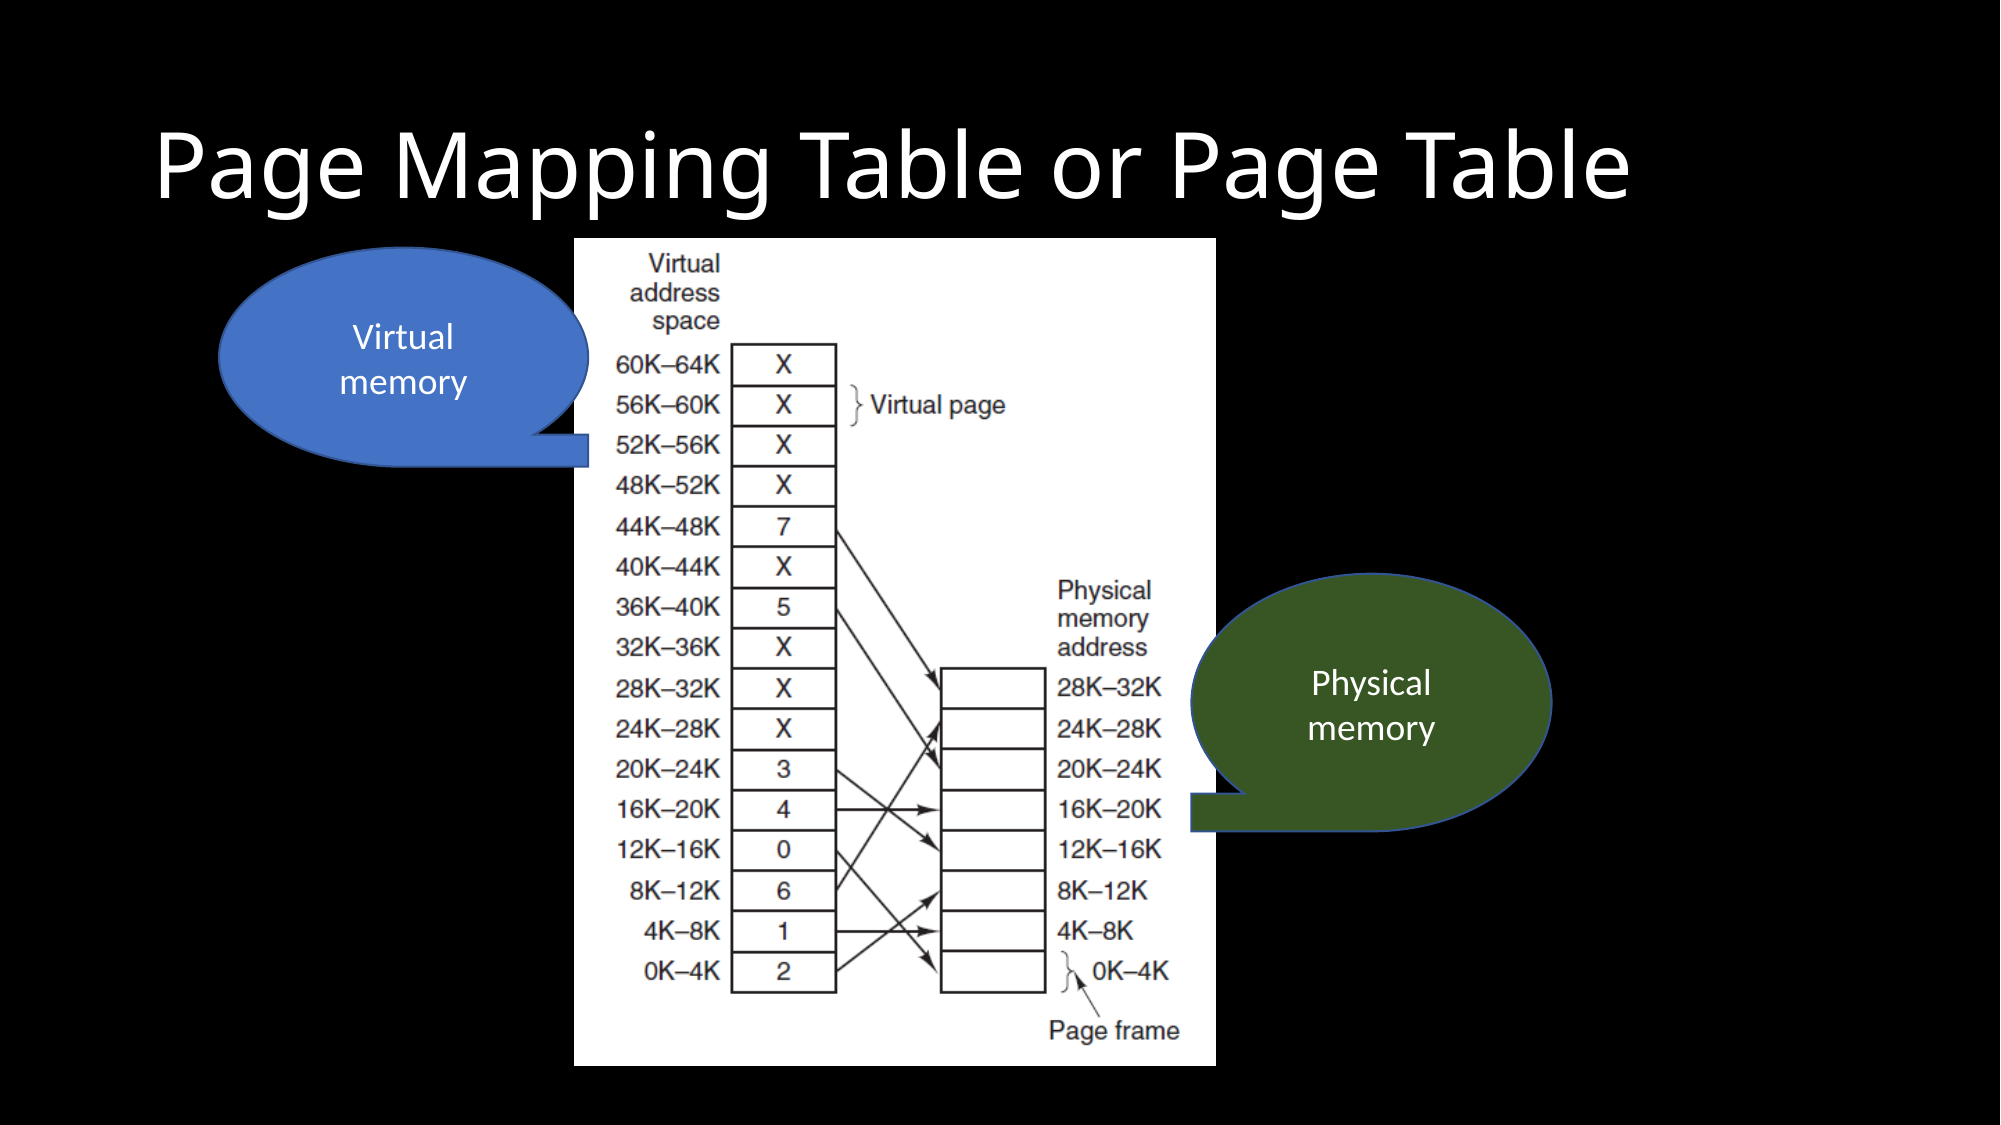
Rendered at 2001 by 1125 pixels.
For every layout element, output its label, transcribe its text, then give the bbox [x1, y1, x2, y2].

title Page Mapping Table or Page Table [137, 59, 1863, 278]
text_box Physical memory [1216, 572, 1553, 833]
picture [574, 238, 1216, 1066]
text_box Virtual memory [218, 246, 574, 468]
